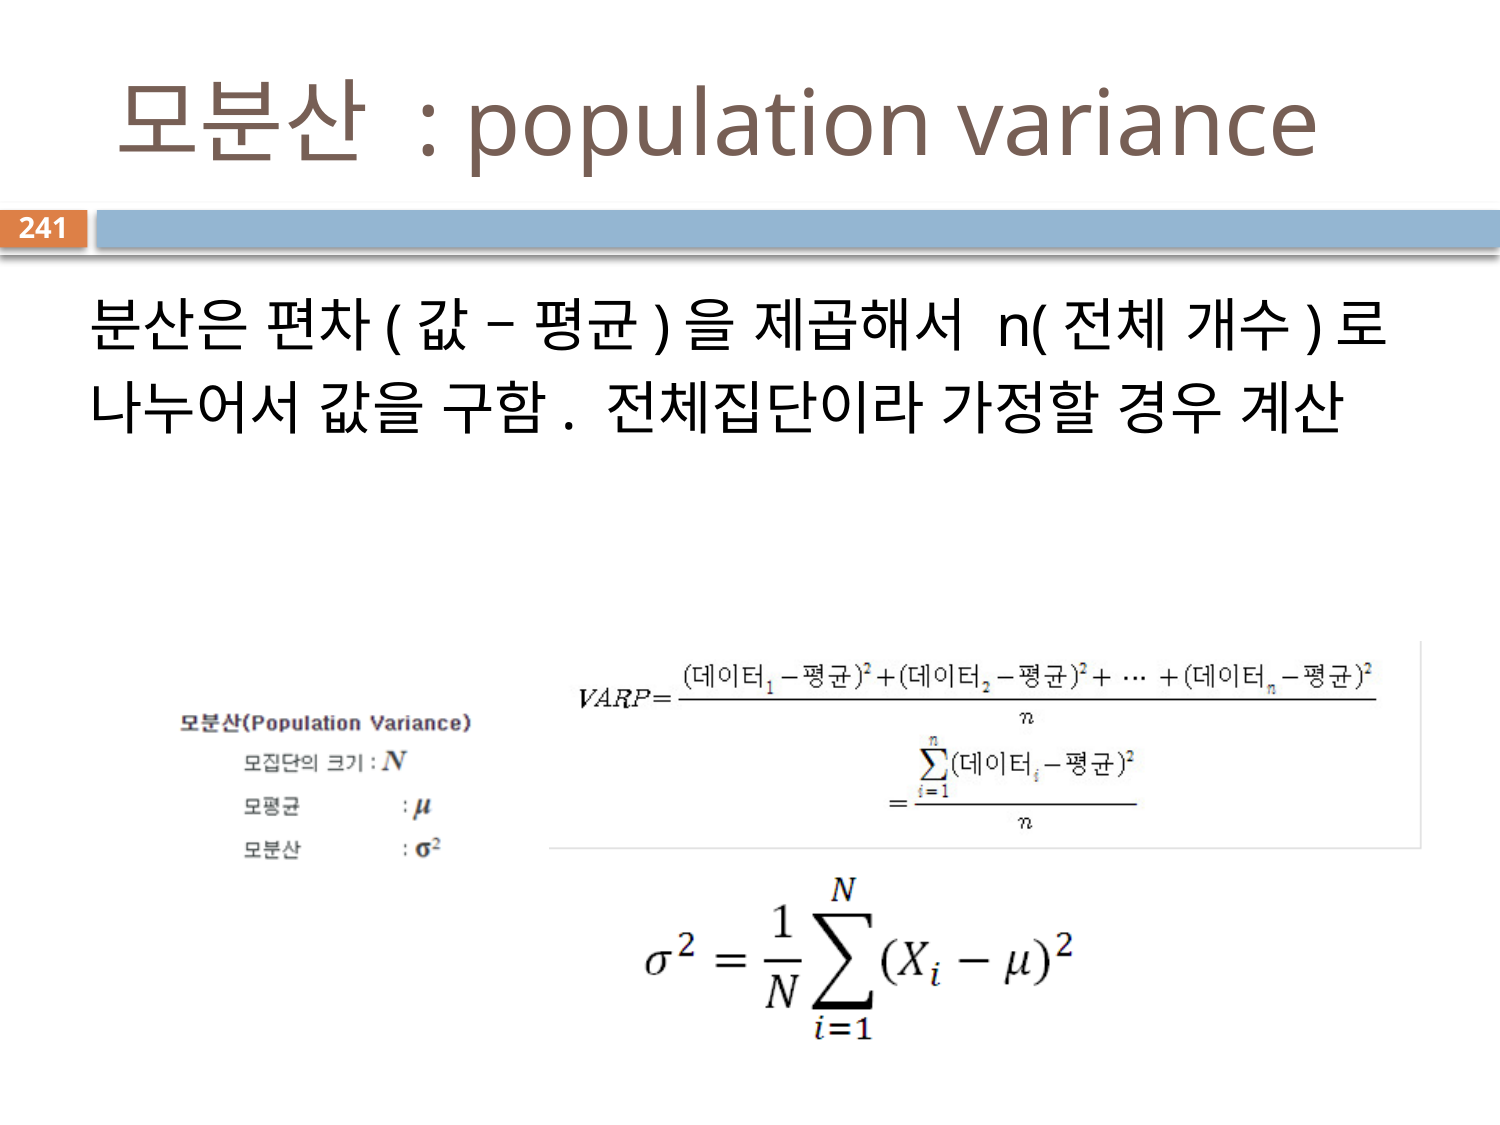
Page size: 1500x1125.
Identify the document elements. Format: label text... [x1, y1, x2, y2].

picture [548, 640, 1425, 854]
picture [631, 870, 1103, 1074]
title 모분산 : population variance [100, 37, 1438, 200]
picture [159, 692, 494, 871]
list 분산은 편차(값 – 평균)을 제곱해서 n(전체 개수)로 나누어서 값을 구함. 전체집단이라 가정할 경우 계산 [75, 267, 1425, 527]
slide_number 241 [0, 208, 88, 249]
